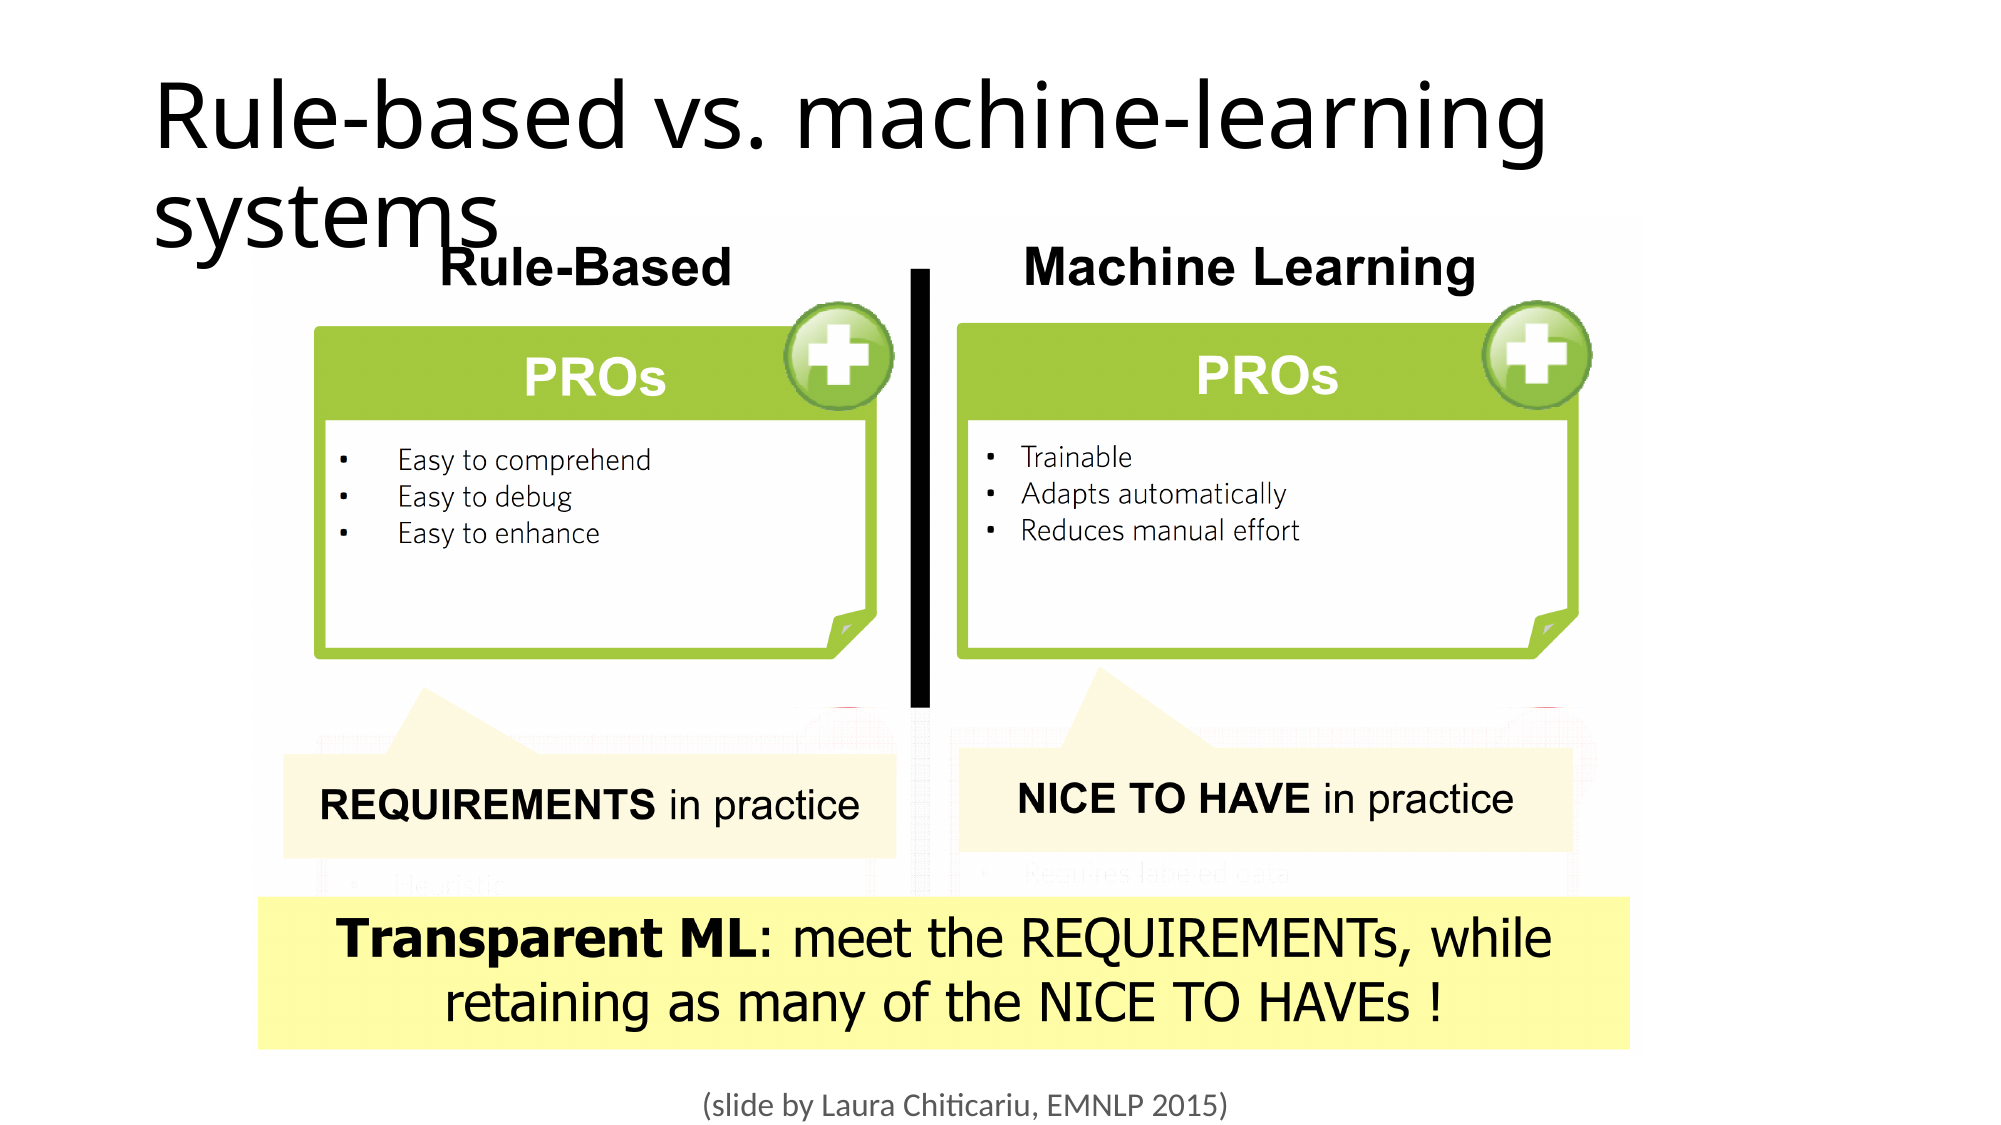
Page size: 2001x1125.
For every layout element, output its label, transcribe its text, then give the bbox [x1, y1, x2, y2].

title Rule-based vs. machine-learning systems [137, 59, 1863, 278]
text_box (slide by Laura Chiticariu, EMNLP 2015) [687, 1075, 1264, 1125]
picture [251, 214, 1644, 1056]
